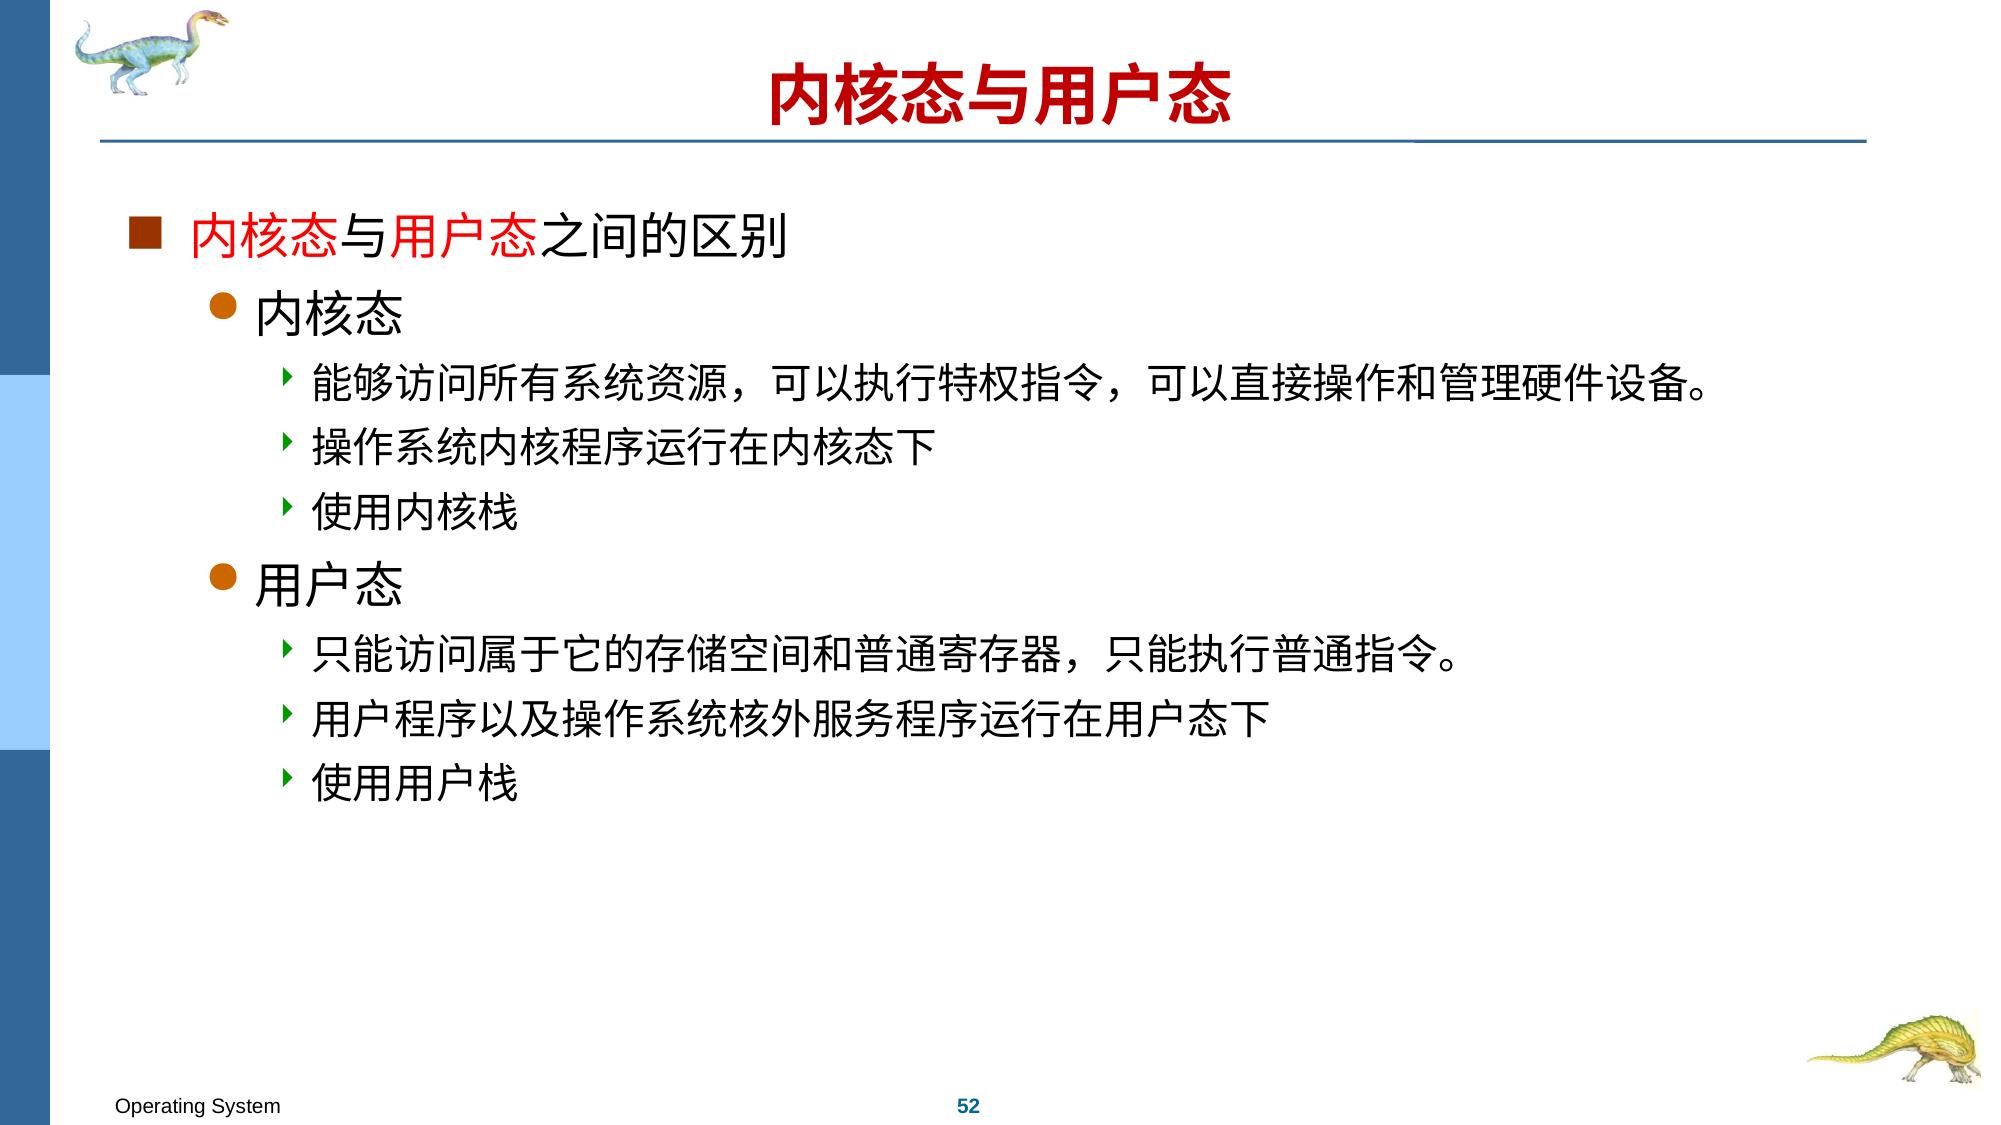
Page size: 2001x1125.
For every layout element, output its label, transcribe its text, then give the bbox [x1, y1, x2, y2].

picture [1804, 1007, 1982, 1090]
list 内核态与用户态之间的区别 内核态 能够访问所有系统资源，可以执行特权指令，可以直接操作和管理硬件设备。 操作系统内核程序运行在内核态下 使用内核栈 用户态 只能访问属于它的存储空间和普通寄存器，只能执行普通指令。 用户程序以及操作系统核外服务程序运行在用户态下 使用用户栈 [132, 204, 1900, 948]
title 内核态与用户态 [99, 45, 1900, 141]
picture [62, 0, 246, 105]
